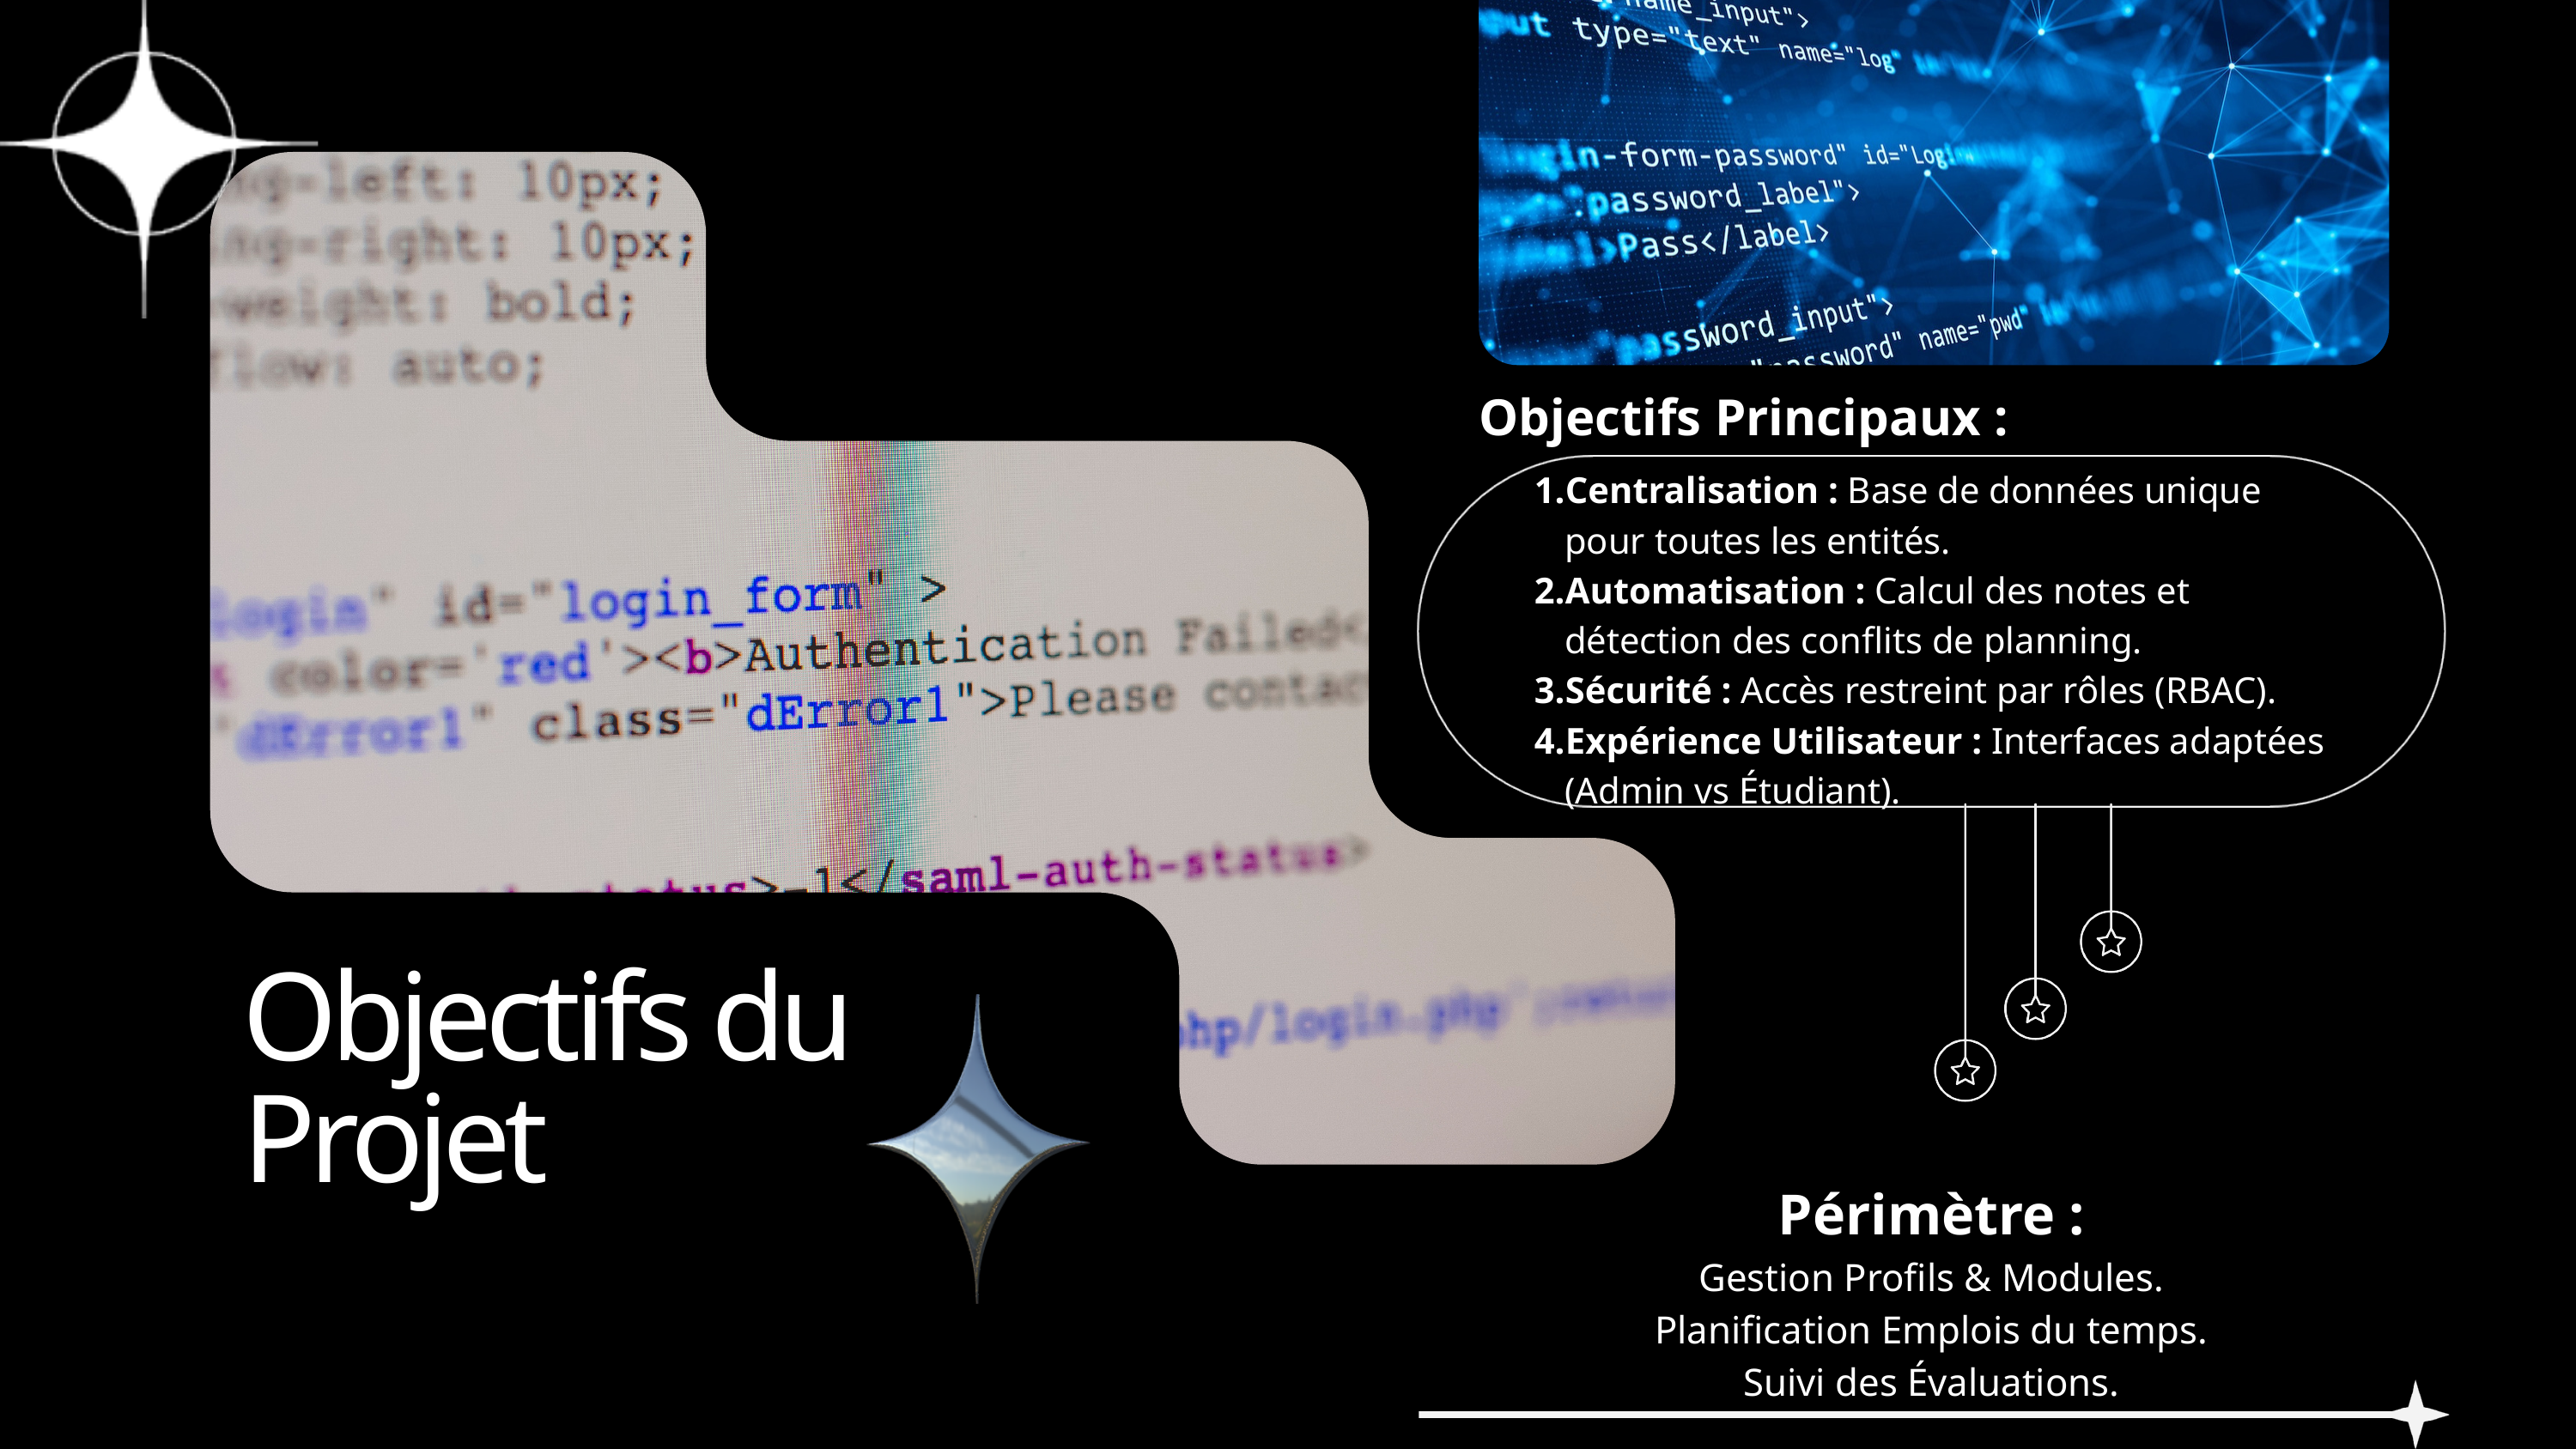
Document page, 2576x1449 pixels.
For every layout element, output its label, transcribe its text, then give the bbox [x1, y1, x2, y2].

text_box Périmètre : Gestion Profils & Modules. Planification Emplois du temps. Suivi des Évaluations. [1653, 1168, 2210, 1404]
text_box [2343, 455, 2447, 808]
text_box [1419, 1379, 2450, 1449]
text_box [0, 0, 319, 318]
text_box [1934, 811, 2142, 1102]
text_box Objectifs Principaux : [1680, 375, 2484, 446]
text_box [1478, 0, 2390, 366]
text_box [210, 151, 1676, 1165]
text_box [866, 1207, 1091, 1304]
text_box Centralisation : Base de données unique pour toutes les entités. Automatisation : Calcul des notes et détection des conflits de planning. Sécurité : Accès restreint par rôles (RBAC). Expérience Utilisateur : Interfaces adaptées (Admin vs Étudiant). [1680, 446, 2343, 811]
text_box Objectifs du Projet [242, 1173, 1127, 1207]
